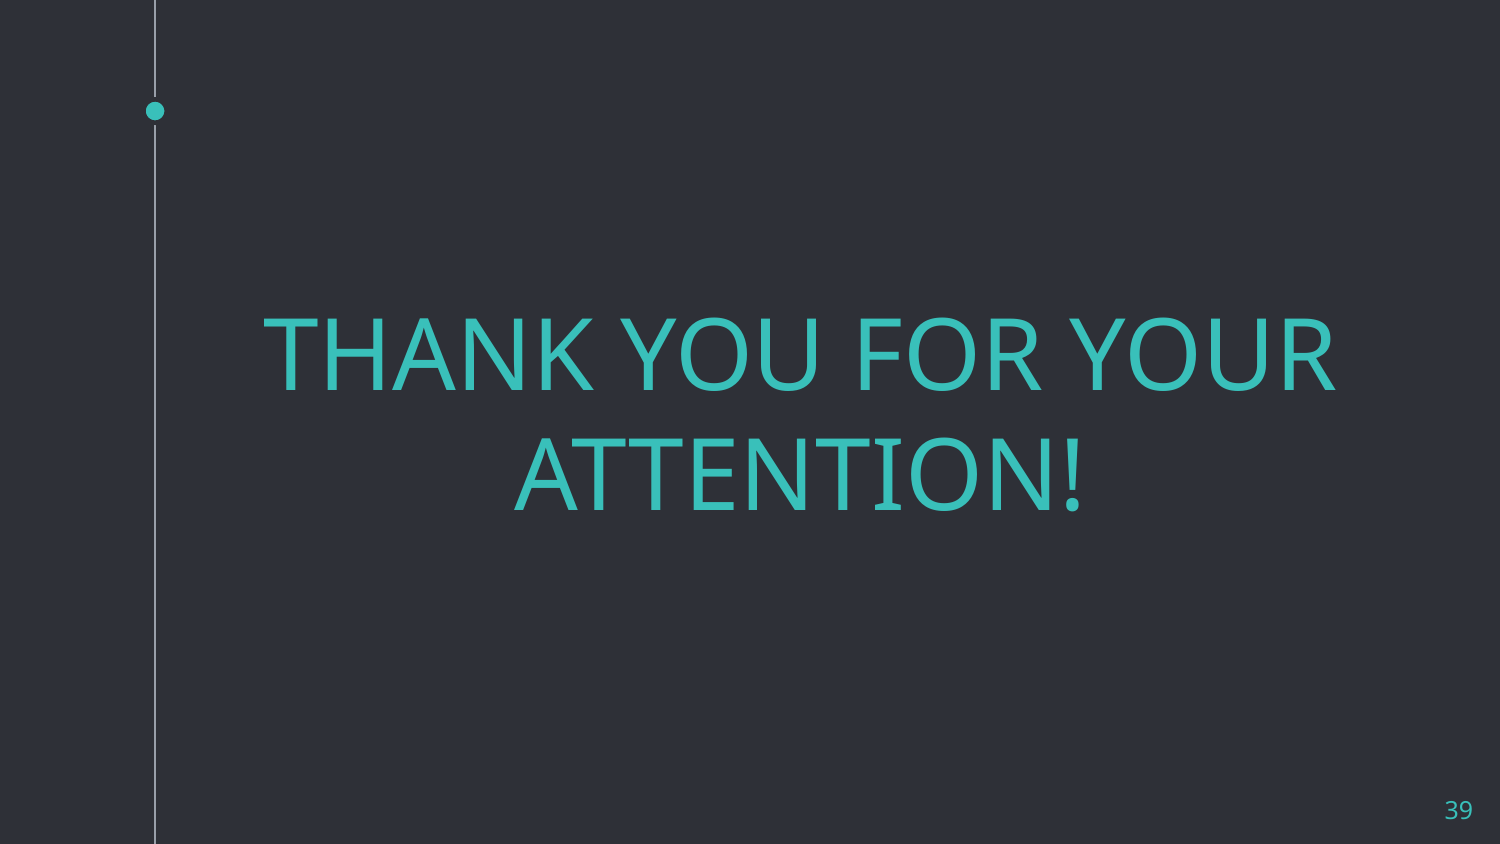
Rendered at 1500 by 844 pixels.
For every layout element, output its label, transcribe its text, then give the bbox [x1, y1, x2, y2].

slide_number 39 [1398, 779, 1489, 832]
title THANK YOU FOR YOUR ATTENTION! [238, 488, 1363, 546]
